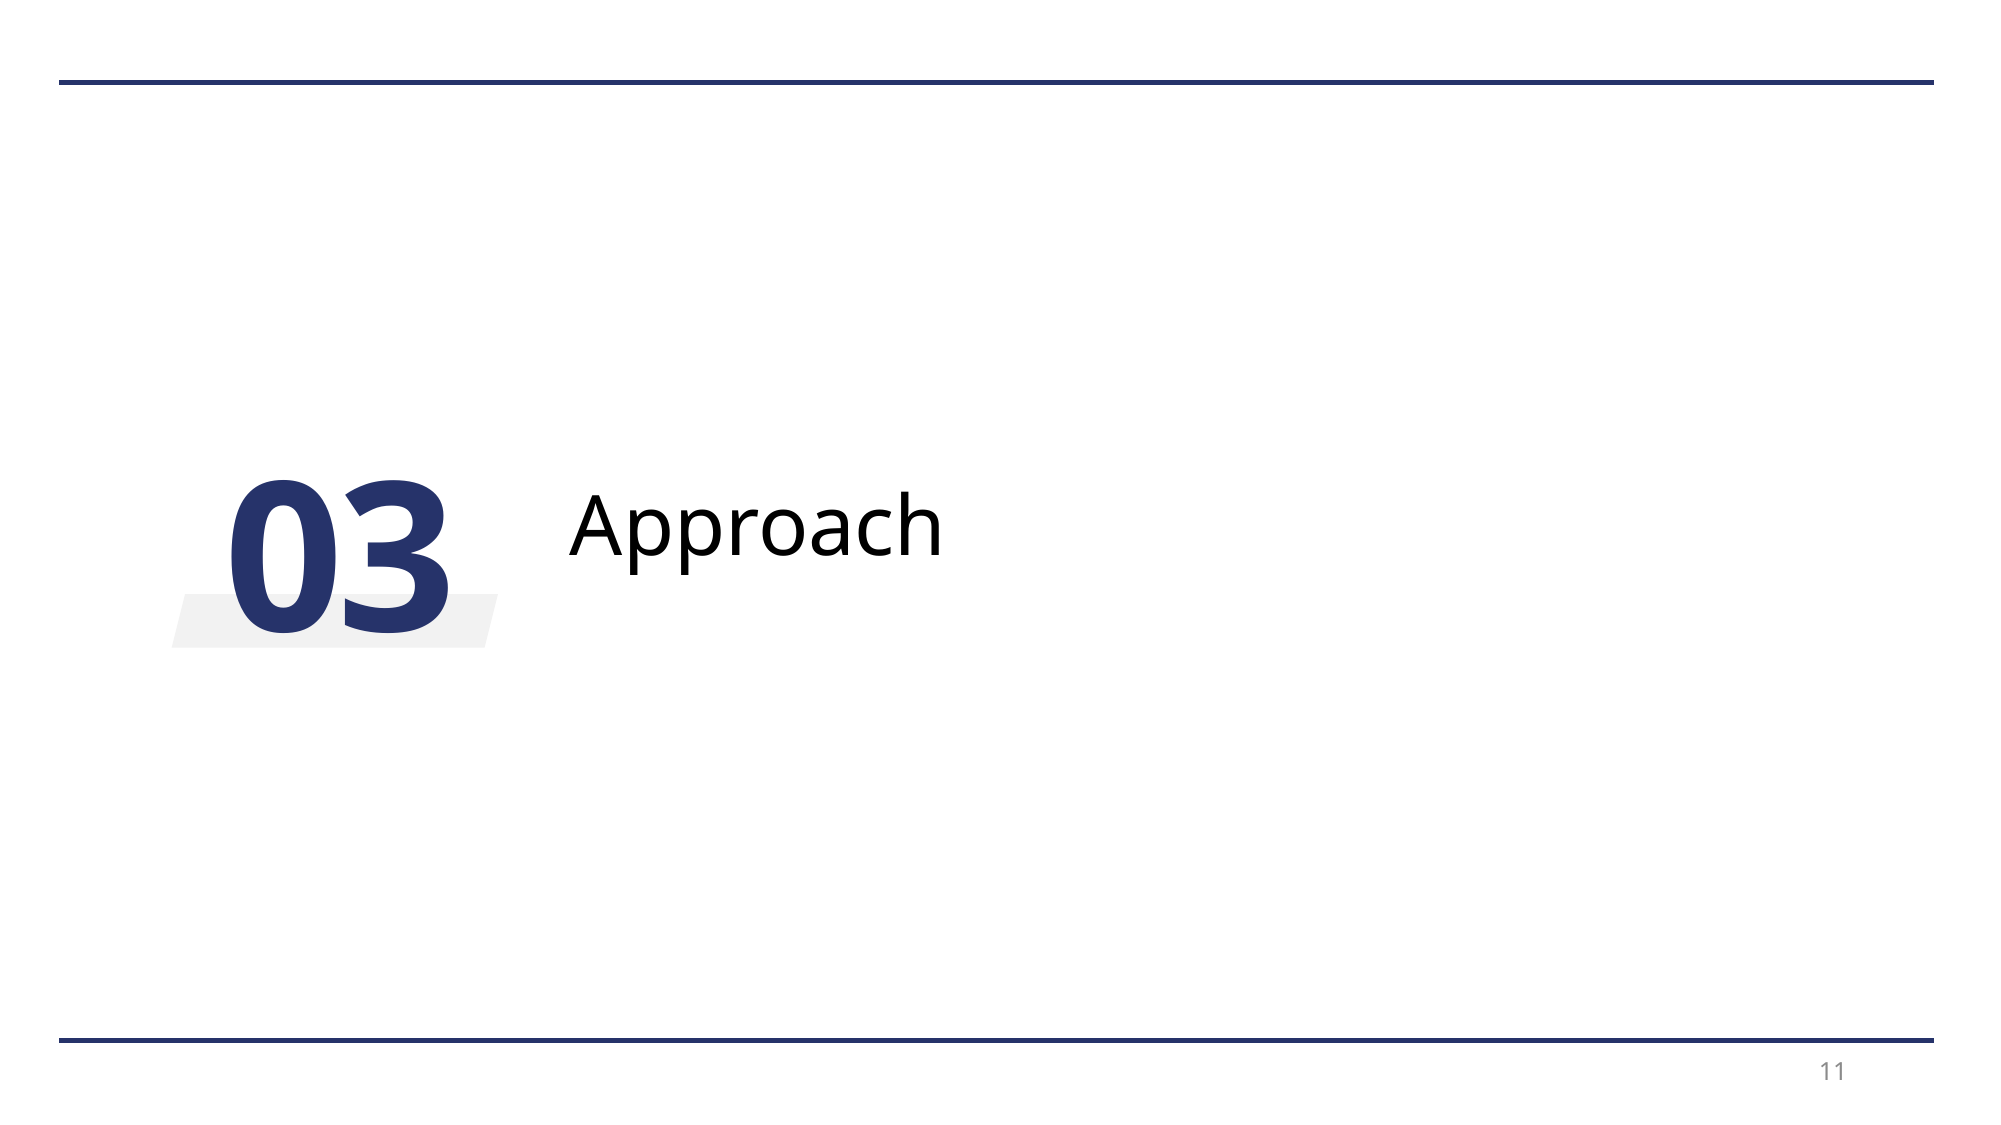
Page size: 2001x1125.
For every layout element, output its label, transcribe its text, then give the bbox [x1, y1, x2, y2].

slide_number 11 [1412, 1042, 1863, 1103]
title Approach [554, 422, 1760, 582]
list 03 [173, 443, 509, 661]
